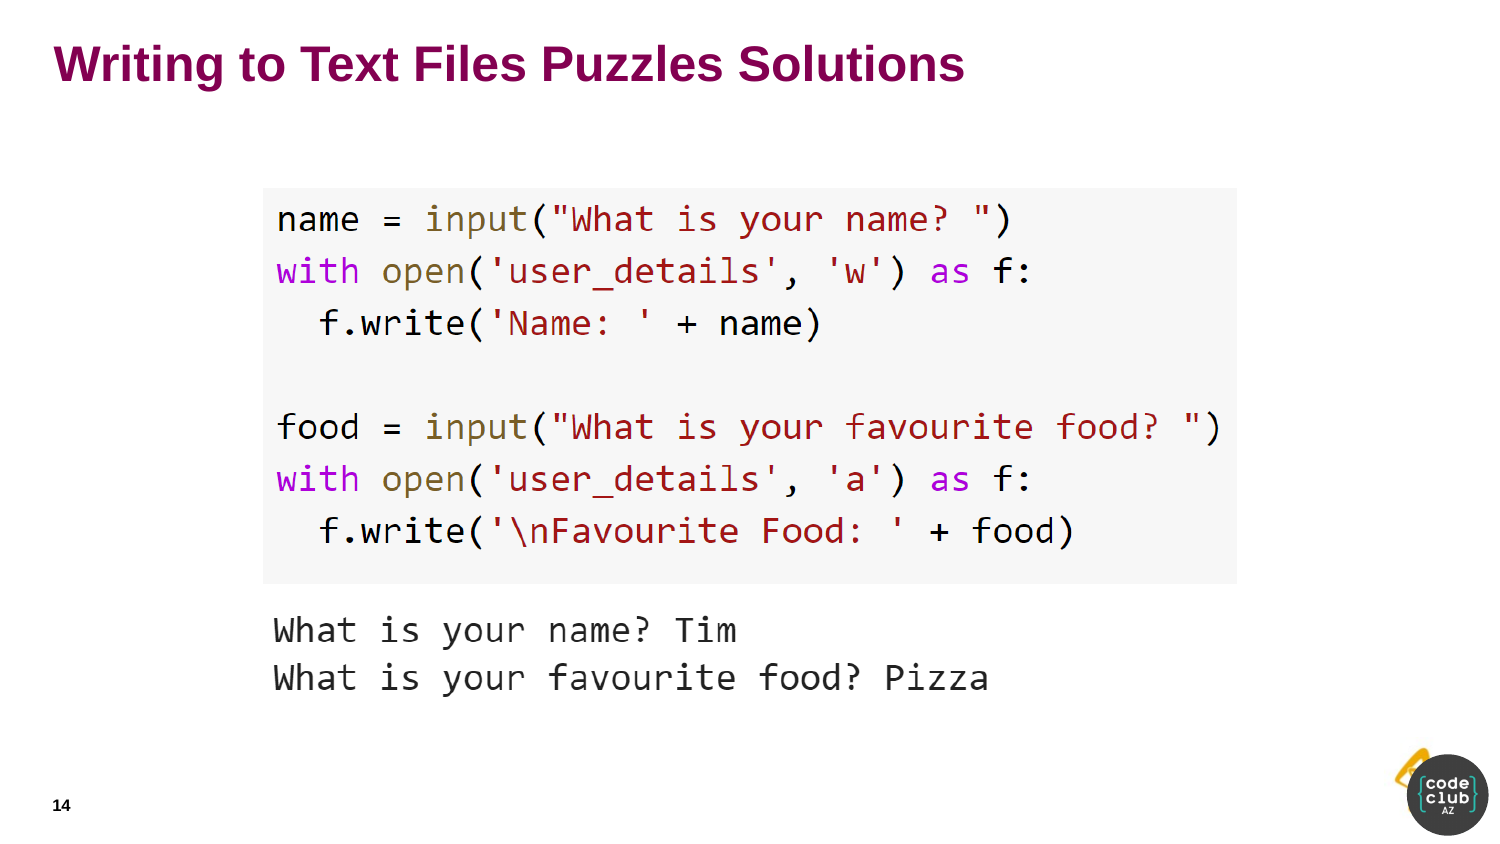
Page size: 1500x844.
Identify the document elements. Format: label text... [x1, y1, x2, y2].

slide_number 14 [52, 795, 118, 822]
picture [263, 187, 1237, 714]
picture [1384, 737, 1489, 836]
title Writing to Text Files Puzzles Solutions [38, 23, 1477, 107]
